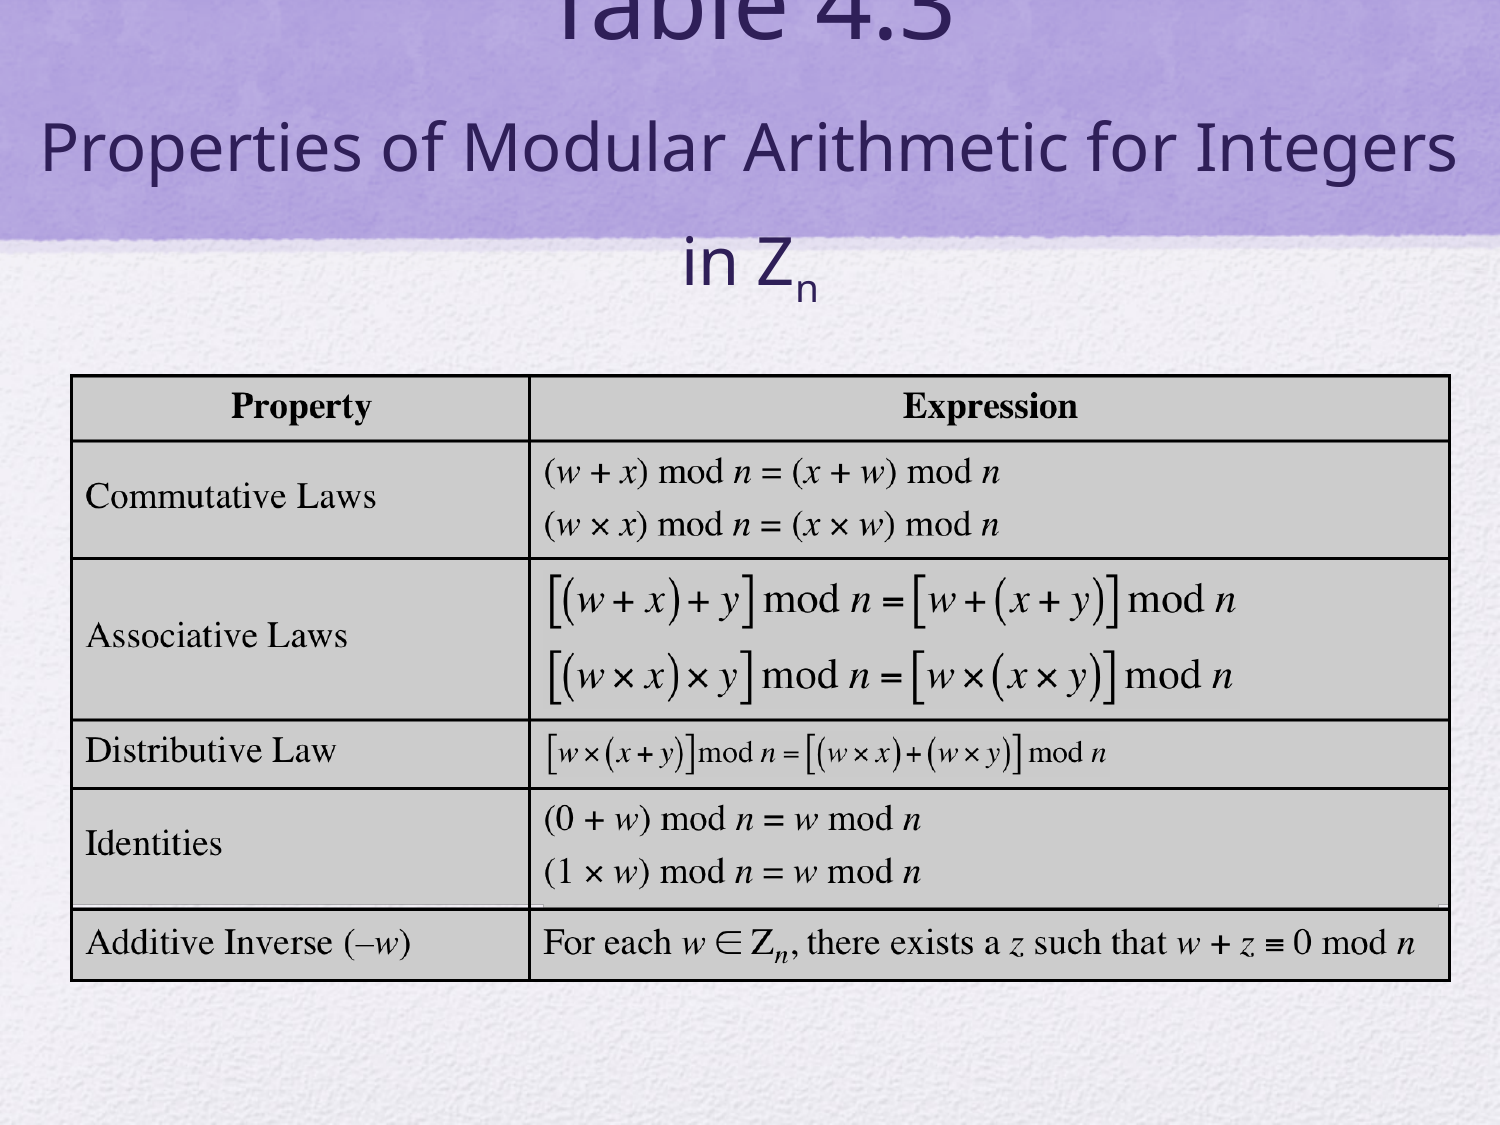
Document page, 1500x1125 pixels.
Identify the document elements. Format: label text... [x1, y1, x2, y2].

picture [0, 239, 1500, 1125]
title Table 4.3 Properties of Modular Arithmetic for Integers in Zn [0, 6, 1500, 239]
